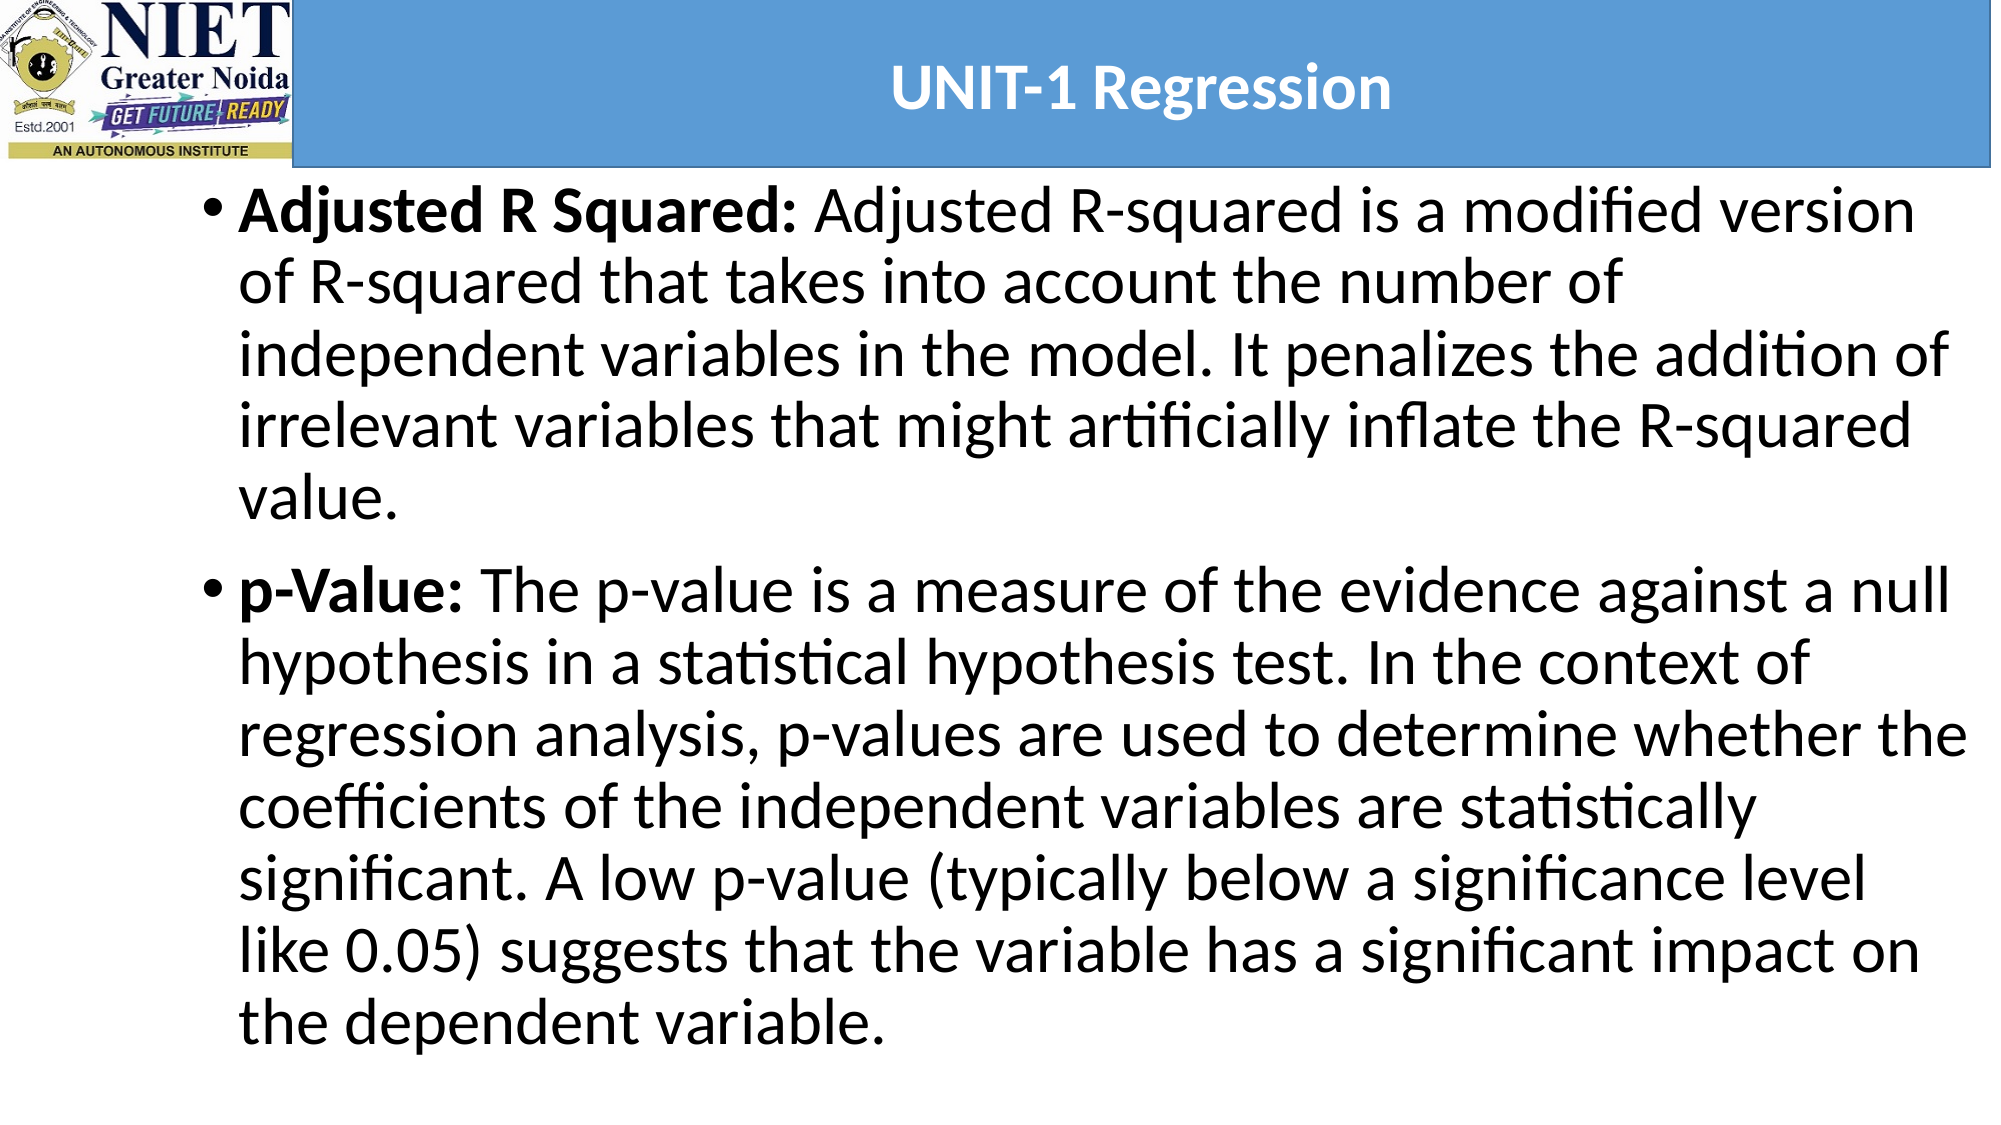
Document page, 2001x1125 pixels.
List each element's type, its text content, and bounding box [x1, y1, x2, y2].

list Adjusted R Squared: Adjusted R-squared is a modified version of R-squared that takes into account the number of independent variables in the model. It penalizes the addition of irrelevant variables that might artificially inflate the R-squared value. p-Value: The p-value is a measure of the evidence against a null hypothesis in a statistical hypothesis test. In the context of regression analysis, p-values are used to determine whether the coefficients of the independent variables are statistically significant. A low p-value (typically below a significance level like 0.05) suggests that the variable has a significant impact on the dependent variable. [186, 167, 1991, 1043]
picture [0, 0, 293, 163]
text_box UNIT-1 Regression [292, 0, 1991, 168]
